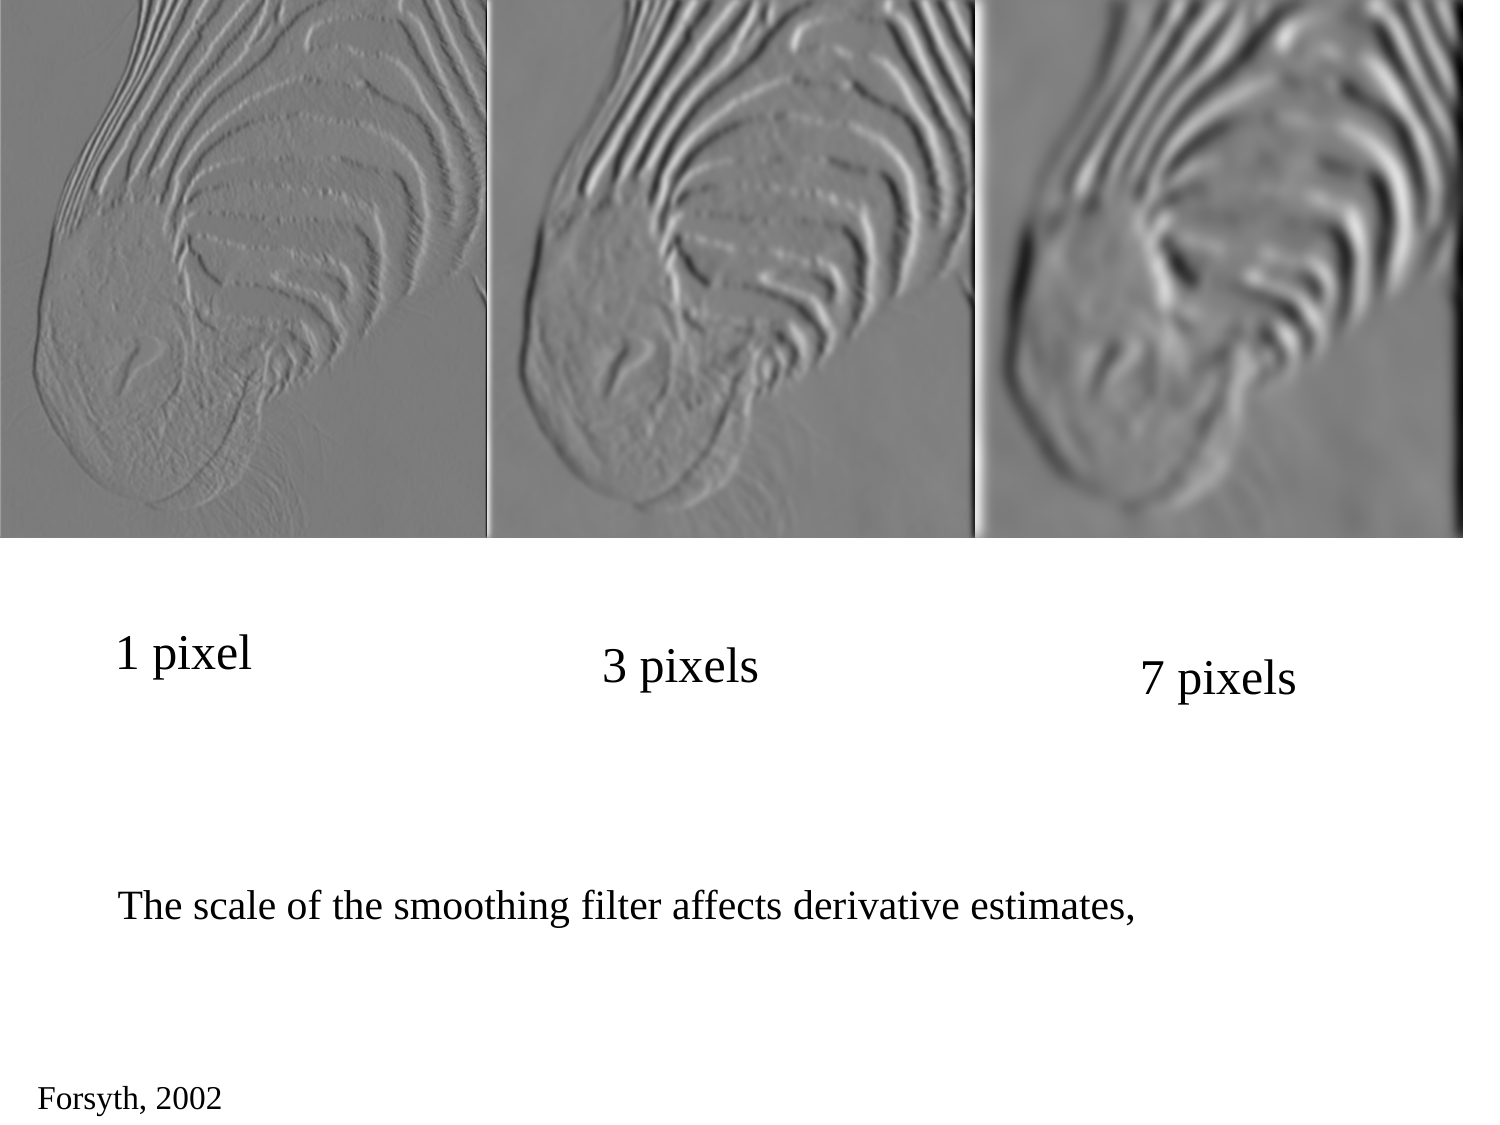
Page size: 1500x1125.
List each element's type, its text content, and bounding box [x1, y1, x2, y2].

text_box Forsyth, 2002 [22, 1068, 238, 1124]
text_box 3 pixels [587, 624, 775, 700]
picture [0, 0, 1463, 538]
text_box 1 pixel [99, 612, 268, 688]
text_box 7 pixels [1124, 637, 1312, 713]
text_box The scale of the smoothing filter affects derivative estimates, [102, 870, 1163, 935]
